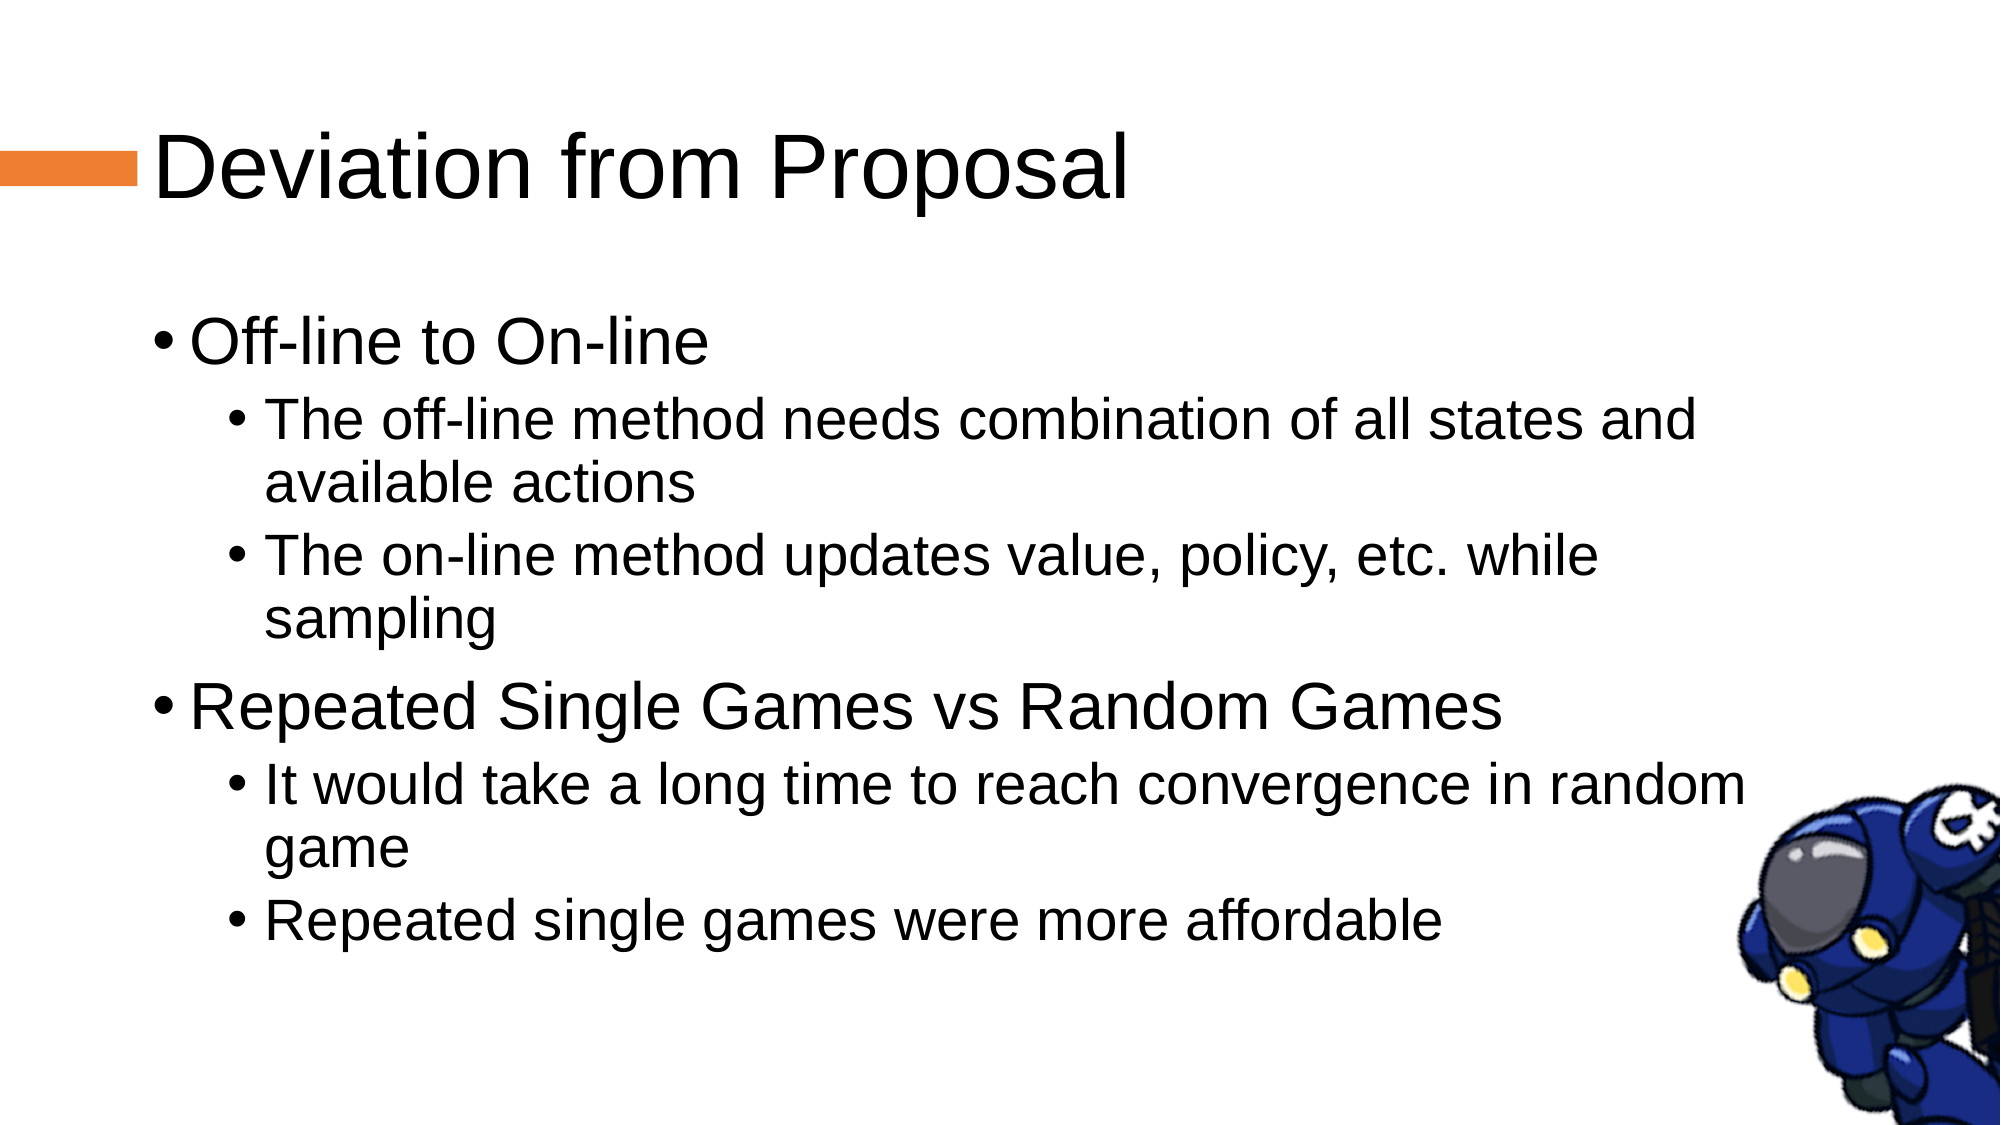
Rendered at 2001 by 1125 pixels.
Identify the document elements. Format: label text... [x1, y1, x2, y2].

title Deviation from Proposal [137, 59, 1863, 278]
picture [1669, 686, 2000, 1125]
list Off-line to On-line The off-line method needs combination of all states and available actions The on-line method updates value, policy, etc. while sampling Repeated Single Games vs Random Games It would take a long time to reach convergence in random game Repeated single games were more affordable [137, 299, 1863, 1014]
text_box [0, 150, 138, 187]
